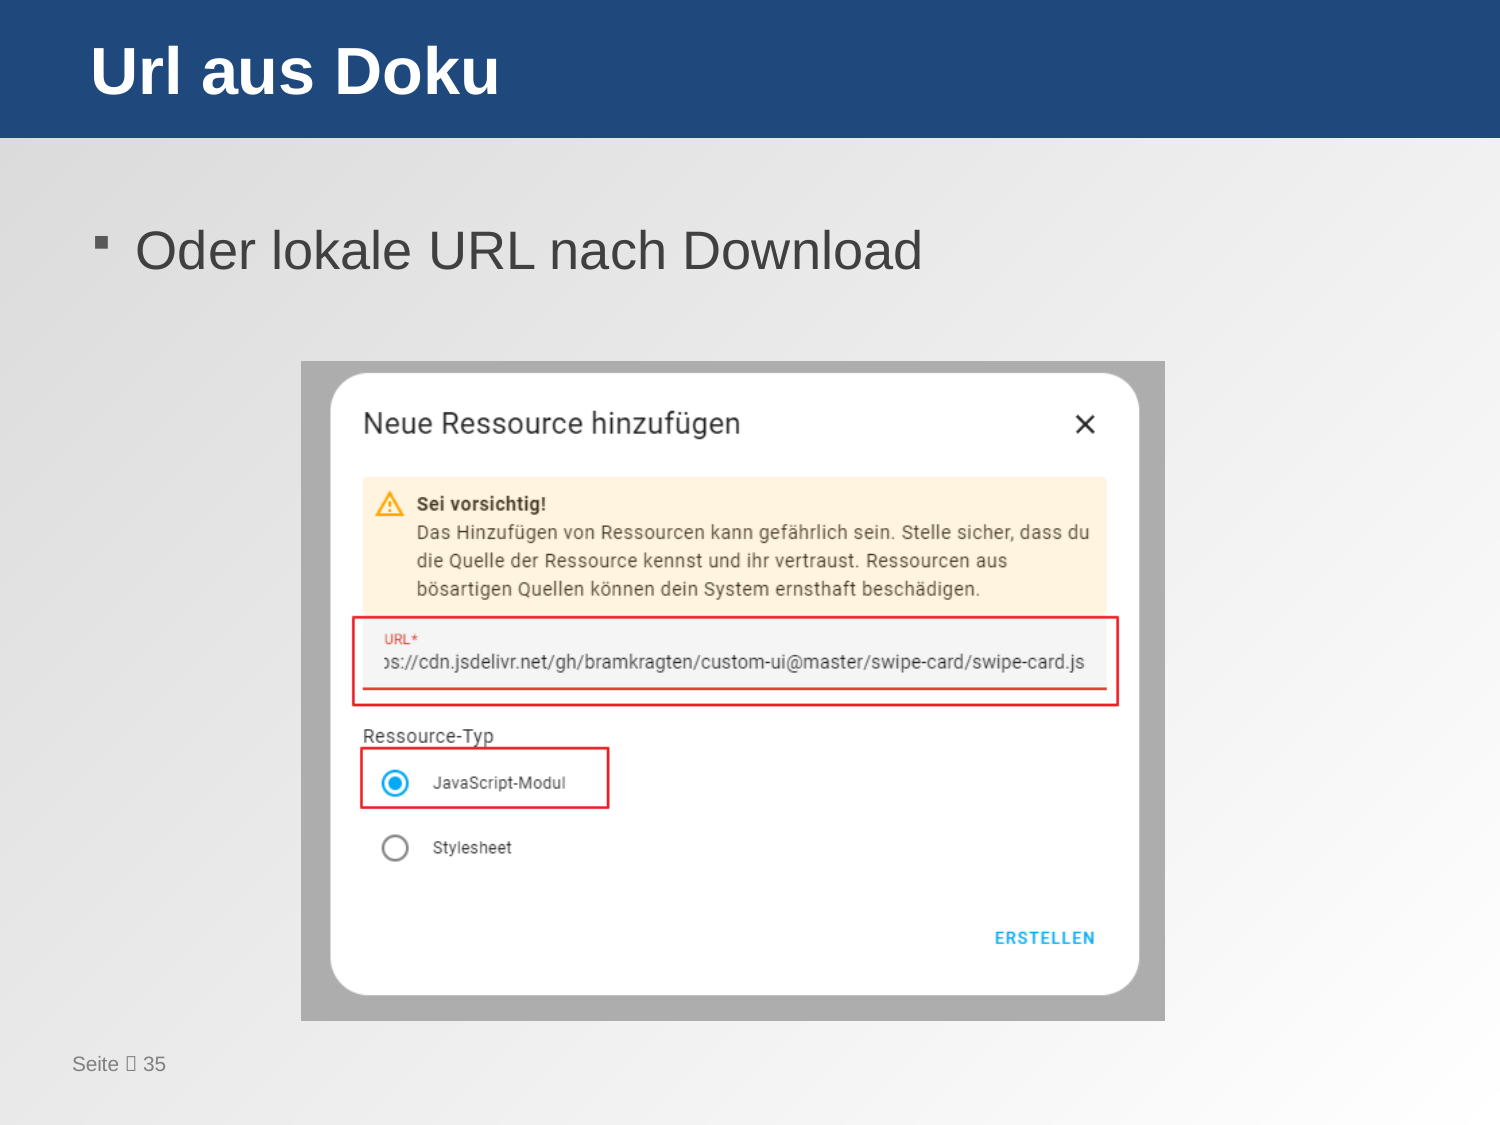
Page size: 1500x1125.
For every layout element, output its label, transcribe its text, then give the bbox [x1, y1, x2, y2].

list Oder lokale URL nach Download [76, 208, 1424, 964]
title Url aus Doku [75, 20, 1425, 208]
picture [300, 361, 1166, 1021]
